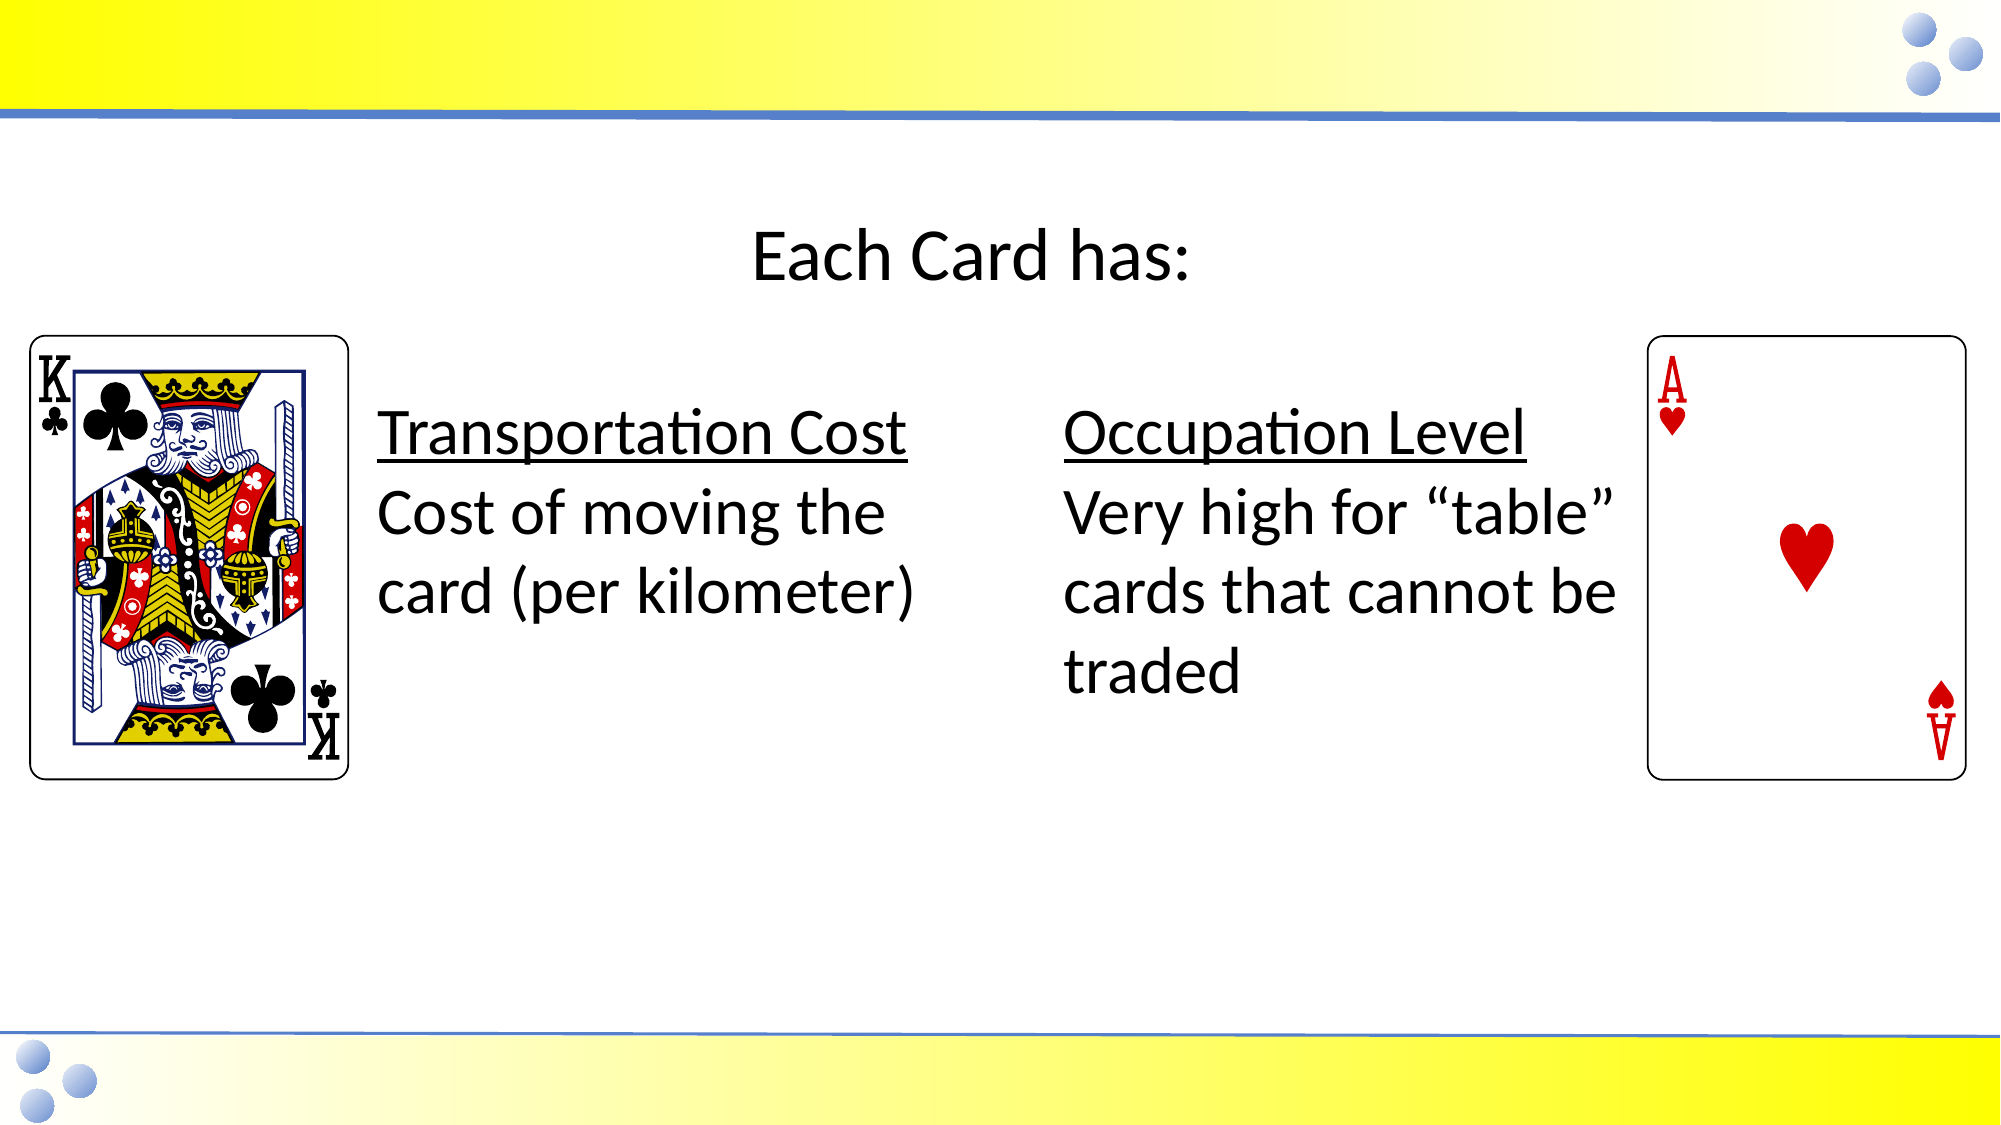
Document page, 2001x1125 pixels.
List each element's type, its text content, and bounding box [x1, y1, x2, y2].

table_cell [898, 1037, 905, 1125]
picture [1646, 334, 1968, 781]
text_box Each Card has: [736, 198, 1209, 304]
table_cell [781, 1037, 787, 1125]
table_cell [547, 1037, 552, 1125]
picture [28, 334, 350, 781]
table_cell [664, 1037, 669, 1125]
table_cell [1332, 0, 1336, 111]
table_cell [1214, 0, 1219, 111]
text_box Transportation Cost Cost of moving the card (per kilometer) [362, 380, 996, 635]
text_box [1609, 1038, 1613, 1125]
table_cell [1096, 0, 1102, 110]
text_box Occupation Level Very high for “table” cards that cannot be traded [1048, 380, 1646, 715]
